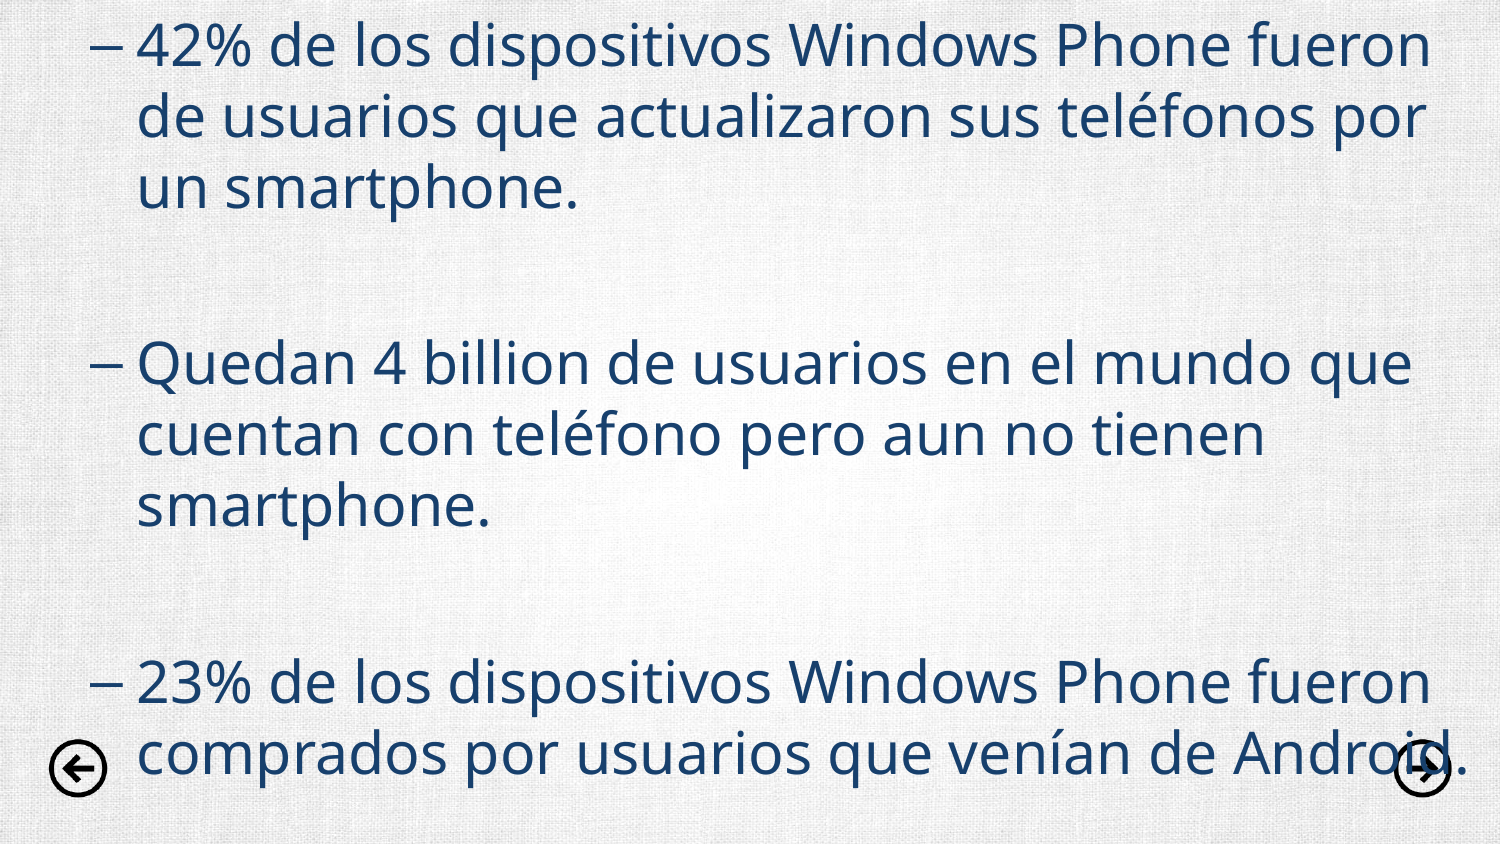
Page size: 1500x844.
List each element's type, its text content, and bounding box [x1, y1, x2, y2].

list 42% de los dispositivos Windows Phone fueron de usuarios que actualizaron sus teléfonos por un smartphone. Quedan 4 billion de usuarios en el mundo que cuentan con teléfono pero aun no tienen smartphone. 23% de los dispositivos Windows Phone fueron comprados por usuarios que venían de Android. [0, 0, 1500, 844]
